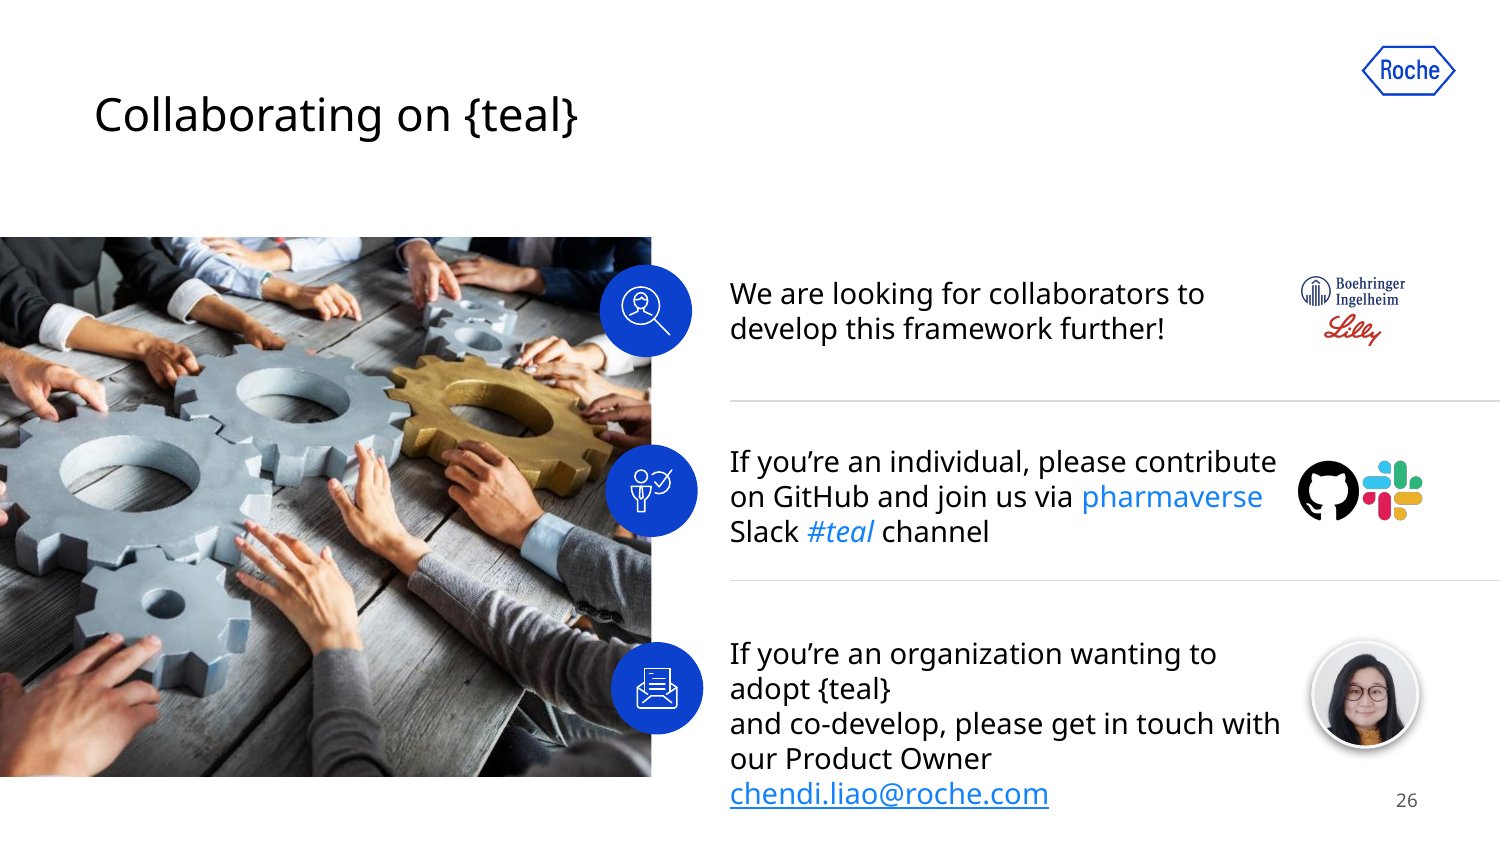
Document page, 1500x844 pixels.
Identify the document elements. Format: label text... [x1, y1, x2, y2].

title Collaborating on {teal} [93, 70, 1313, 165]
picture [1362, 460, 1423, 521]
text_box If you’re an individual, please contribute on GitHub and join us via pharmaverse Slack #teal channel [729, 442, 1285, 548]
text_box We are looking for collaborators to develop this framework further! [729, 275, 1285, 346]
picture [1322, 313, 1383, 347]
picture [0, 237, 652, 777]
picture [1300, 275, 1406, 309]
text_box If you’re an organization wanting to adopt {teal} and co-develop, please get in touch with our Product Owner chendi.liao@roche.com [729, 635, 1299, 815]
picture [1359, 43, 1458, 97]
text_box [605, 444, 698, 538]
picture [1298, 460, 1359, 521]
picture [1312, 641, 1419, 748]
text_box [610, 641, 704, 735]
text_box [599, 264, 693, 358]
